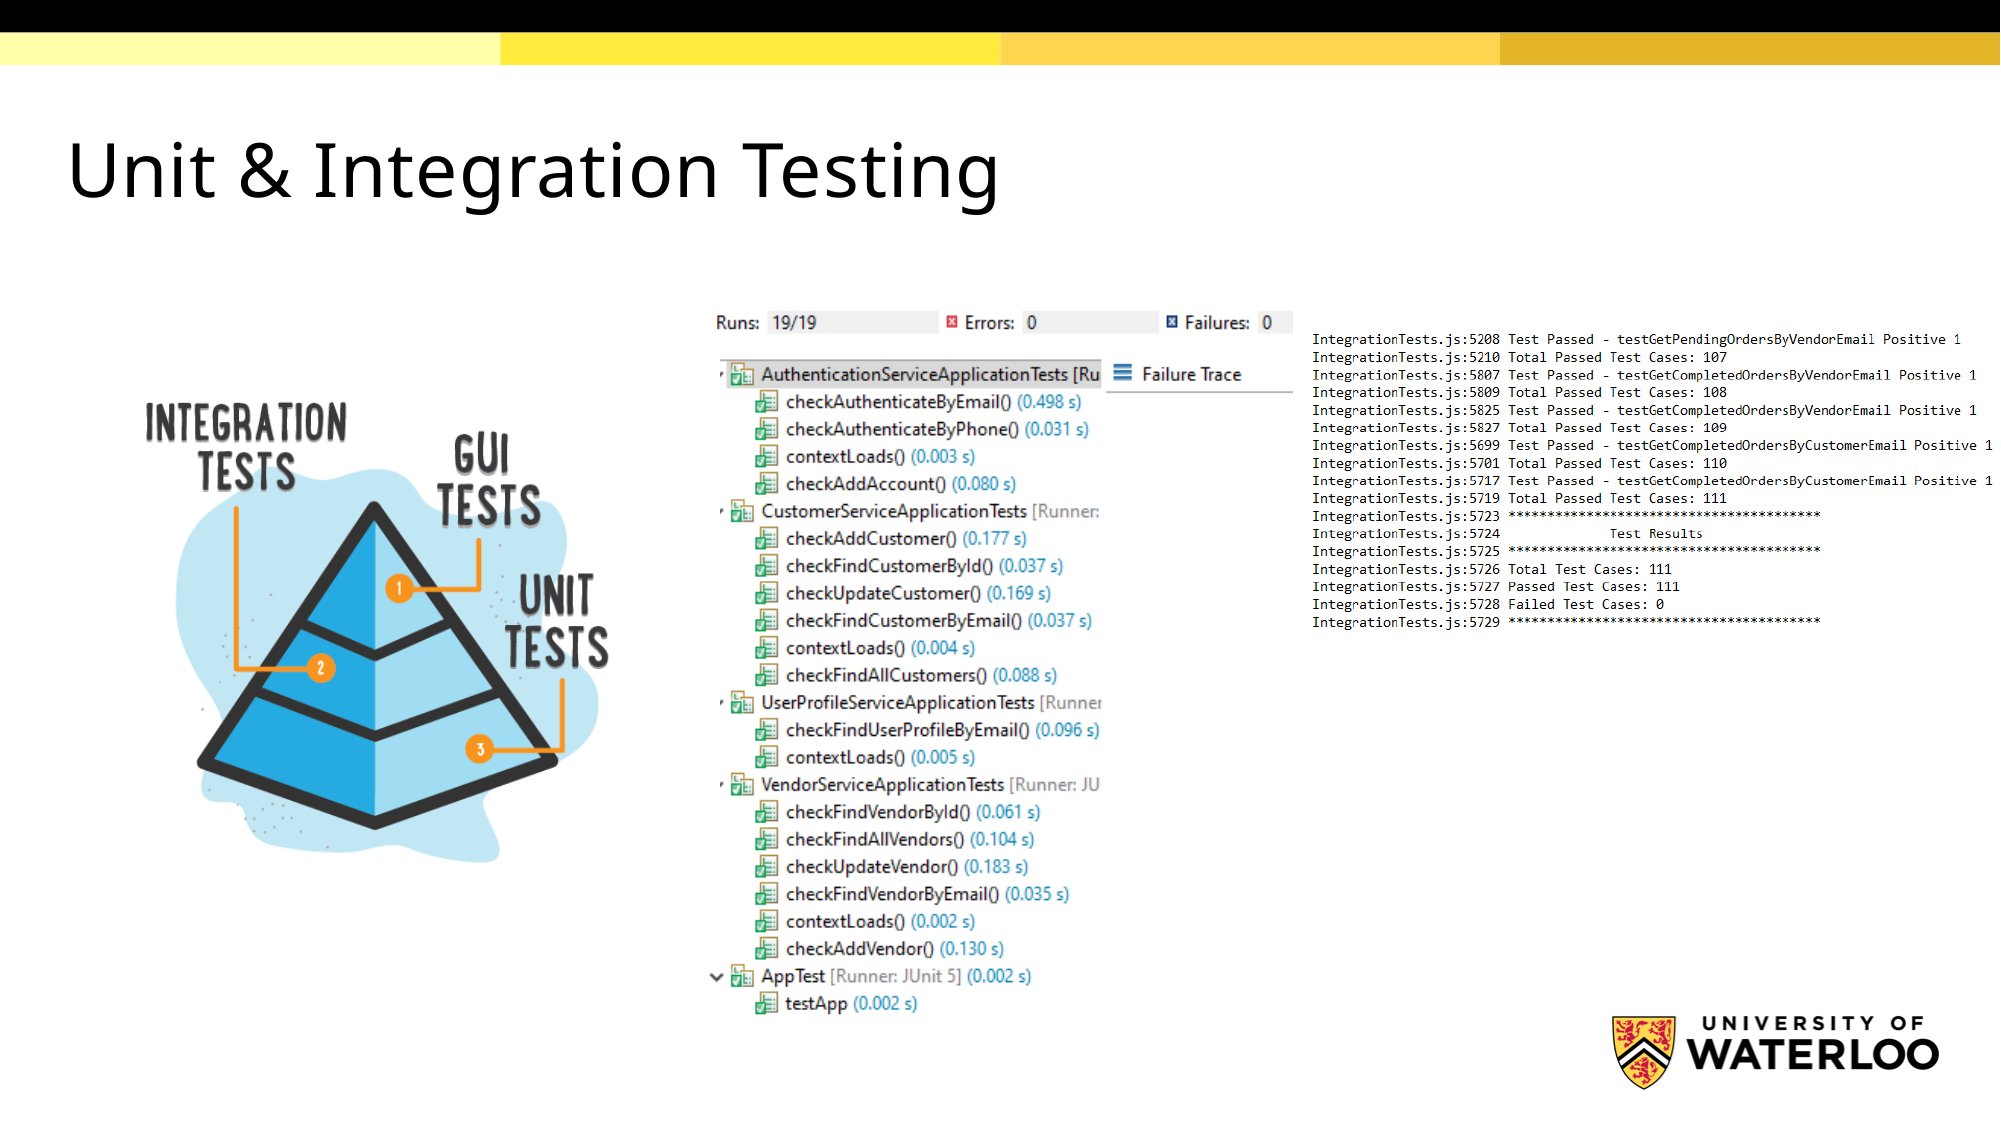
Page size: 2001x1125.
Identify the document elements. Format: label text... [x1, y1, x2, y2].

picture [1606, 1008, 1945, 1095]
picture [1310, 329, 2000, 633]
title Unit & Integration Testing [51, 101, 1949, 249]
picture [21, 302, 1293, 1054]
